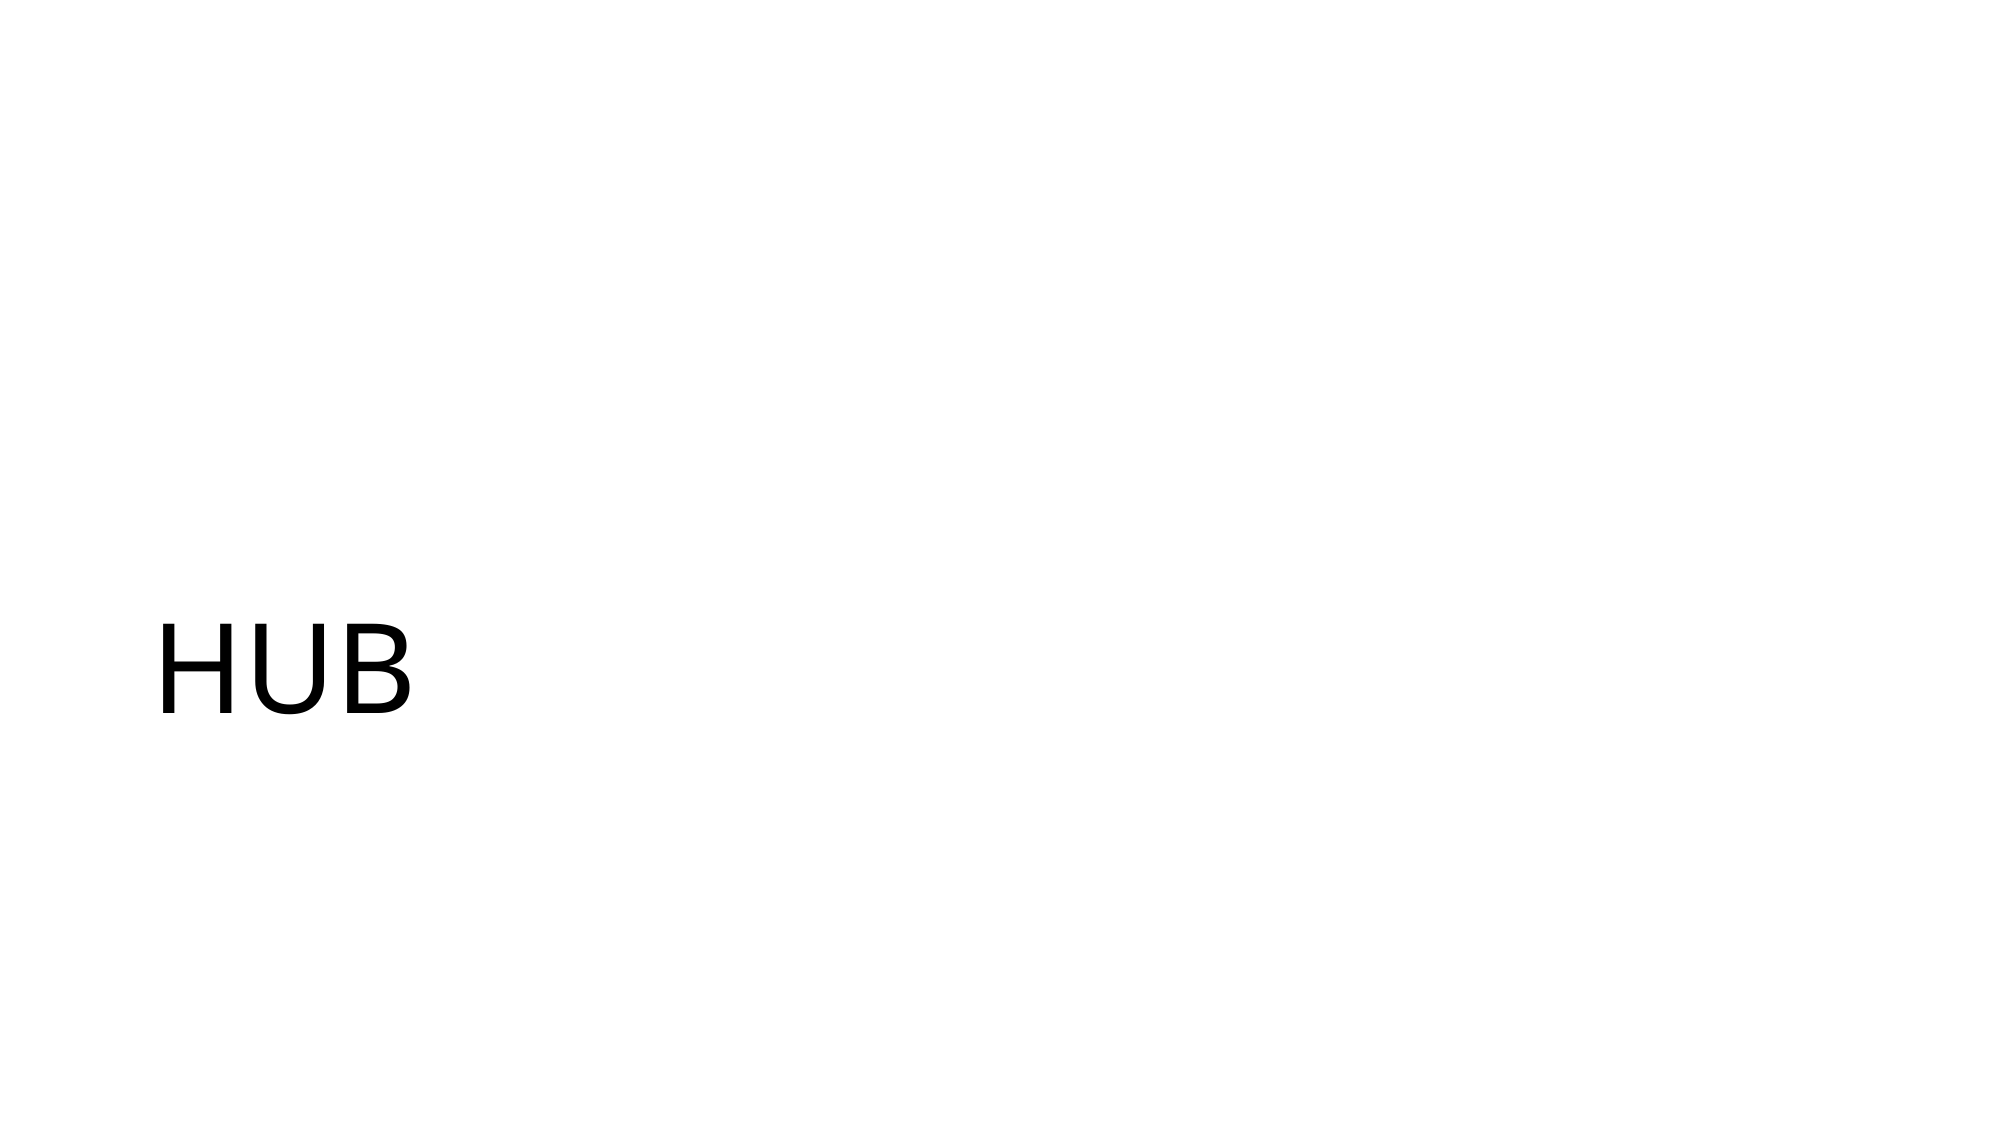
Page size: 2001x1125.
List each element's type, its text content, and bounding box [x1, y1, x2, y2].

title HUB [136, 280, 1862, 749]
